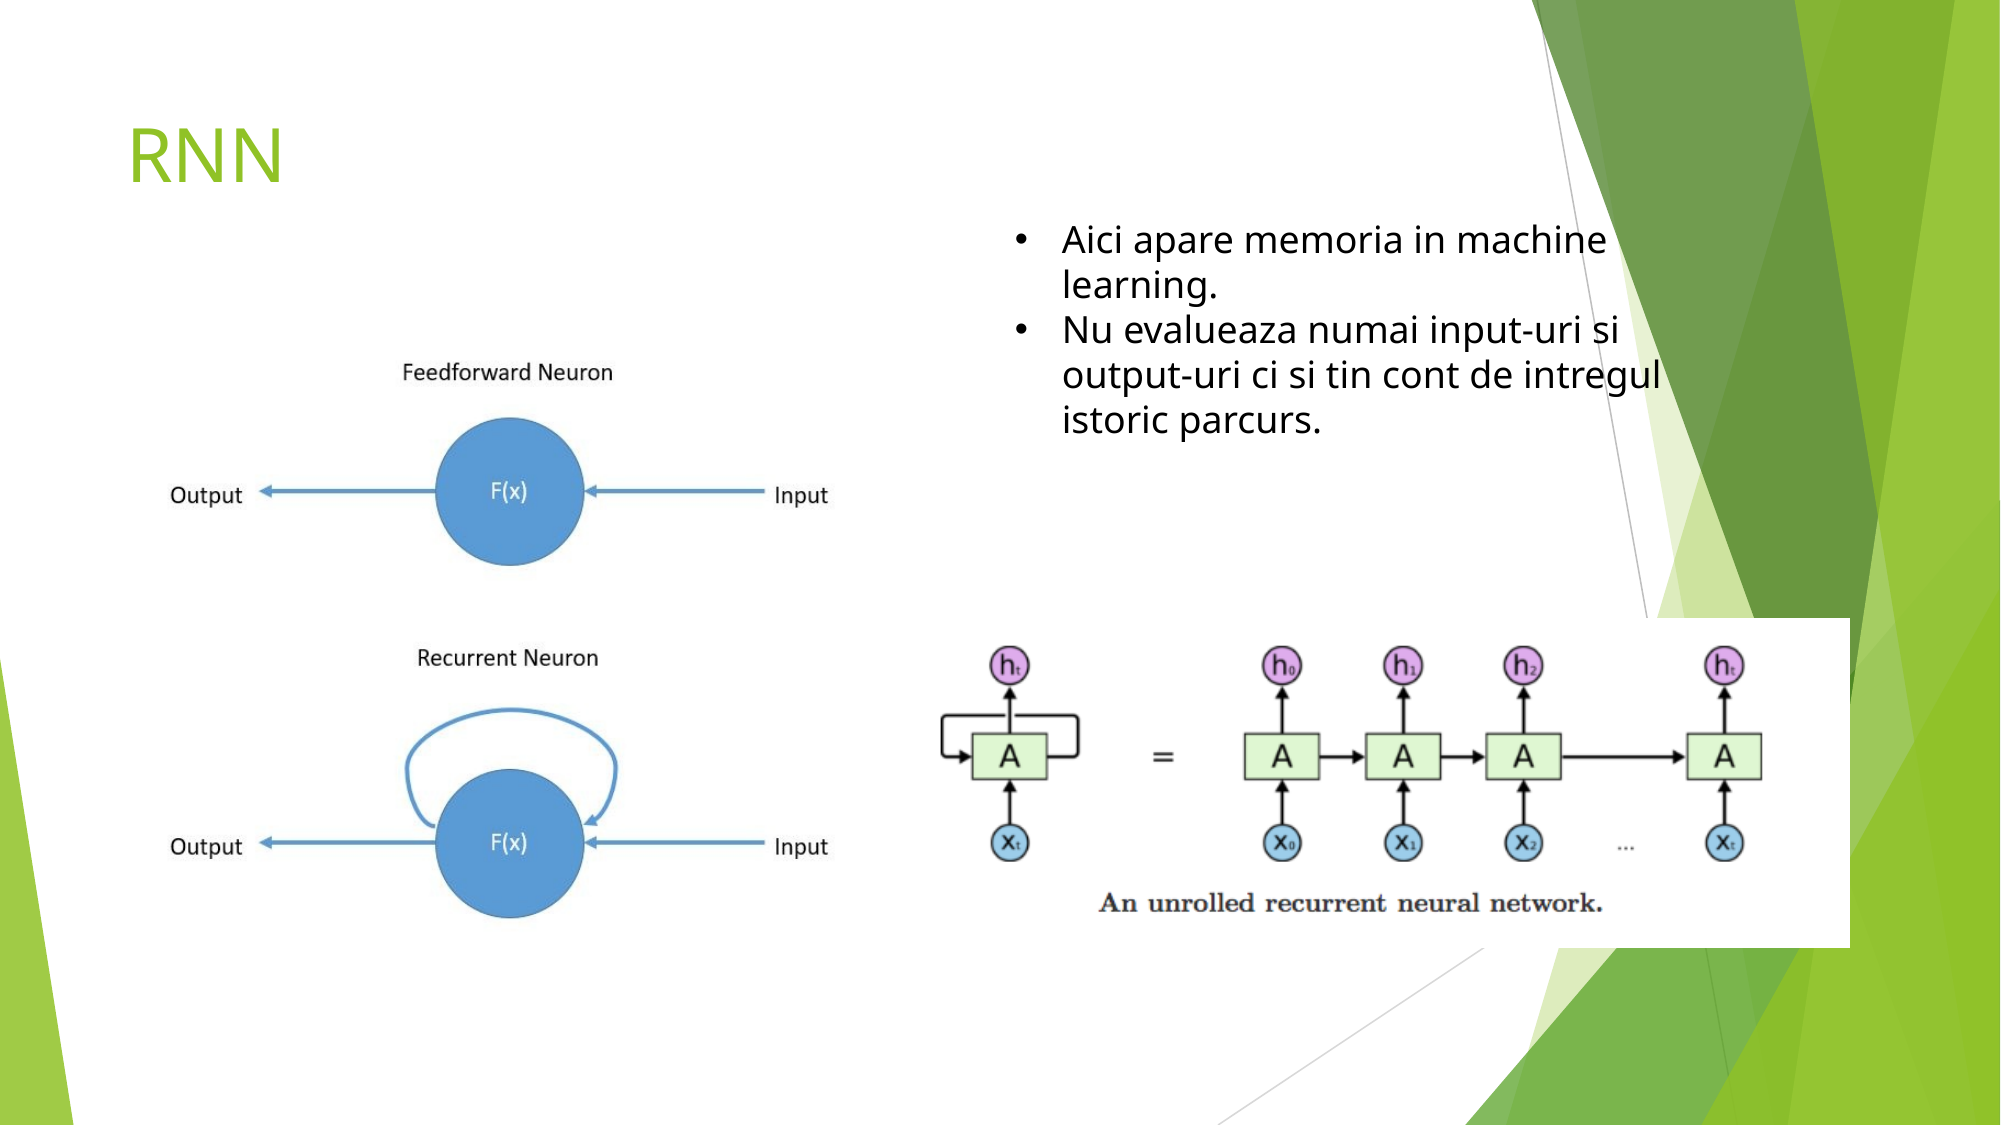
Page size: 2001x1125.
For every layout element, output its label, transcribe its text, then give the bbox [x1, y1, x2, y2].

picture [869, 617, 1850, 948]
title RNN [111, 99, 1522, 317]
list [150, 299, 861, 937]
text_box Aici apare memoria in machine learning. Nu evalueaza numai input-uri si output-uri ci si tin cont de intregul istoric parcurs. [999, 208, 1711, 451]
